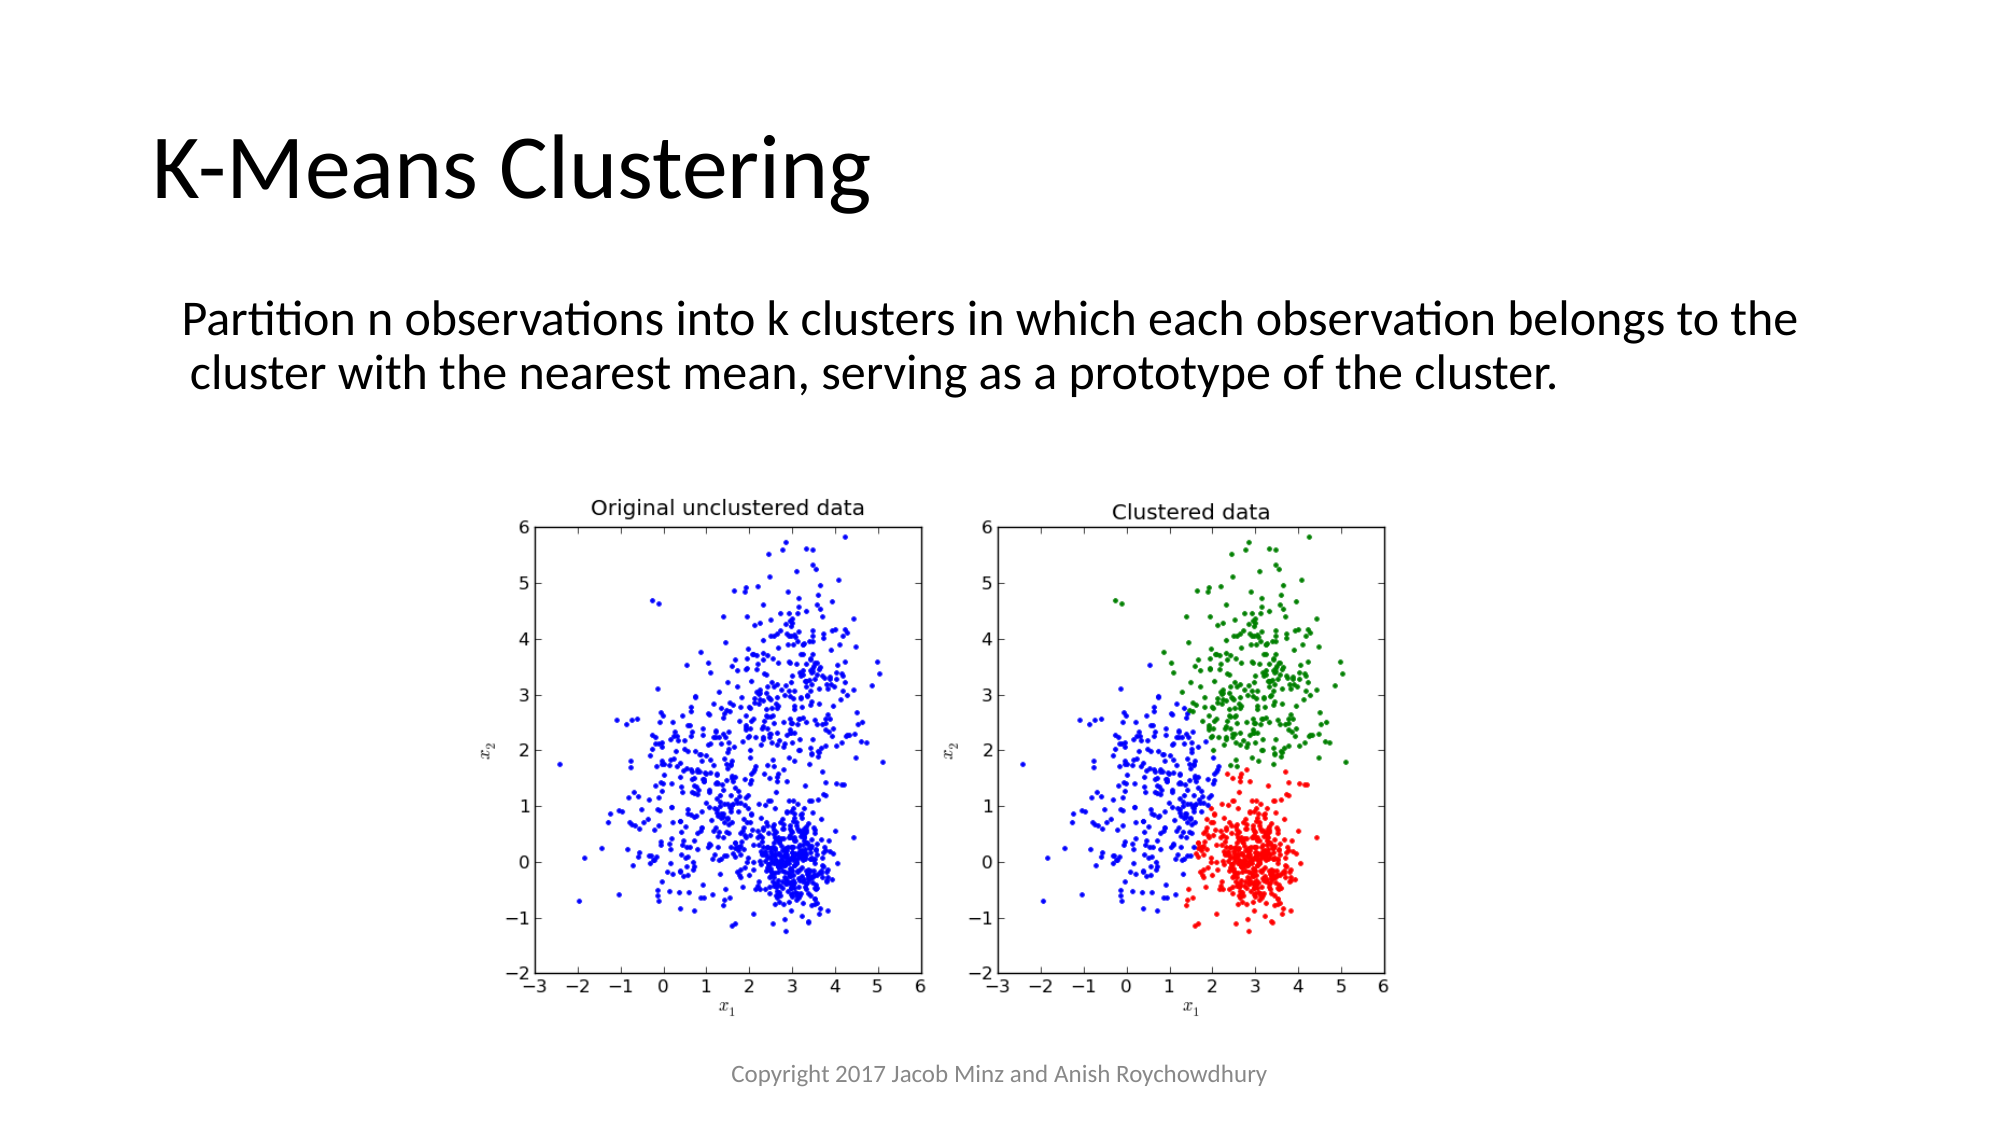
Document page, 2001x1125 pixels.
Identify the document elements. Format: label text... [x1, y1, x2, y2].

title K-Means Clustering [137, 59, 1863, 277]
list Partition n observations into k clusters in which each observation belongs to the cluster with the nearest mean, serving as a prototype of the cluster. [137, 277, 1863, 495]
picture [398, 471, 1494, 1029]
footer Copyright 2017 Jacob Minz and Anish Roychowdhury [662, 1042, 1338, 1103]
